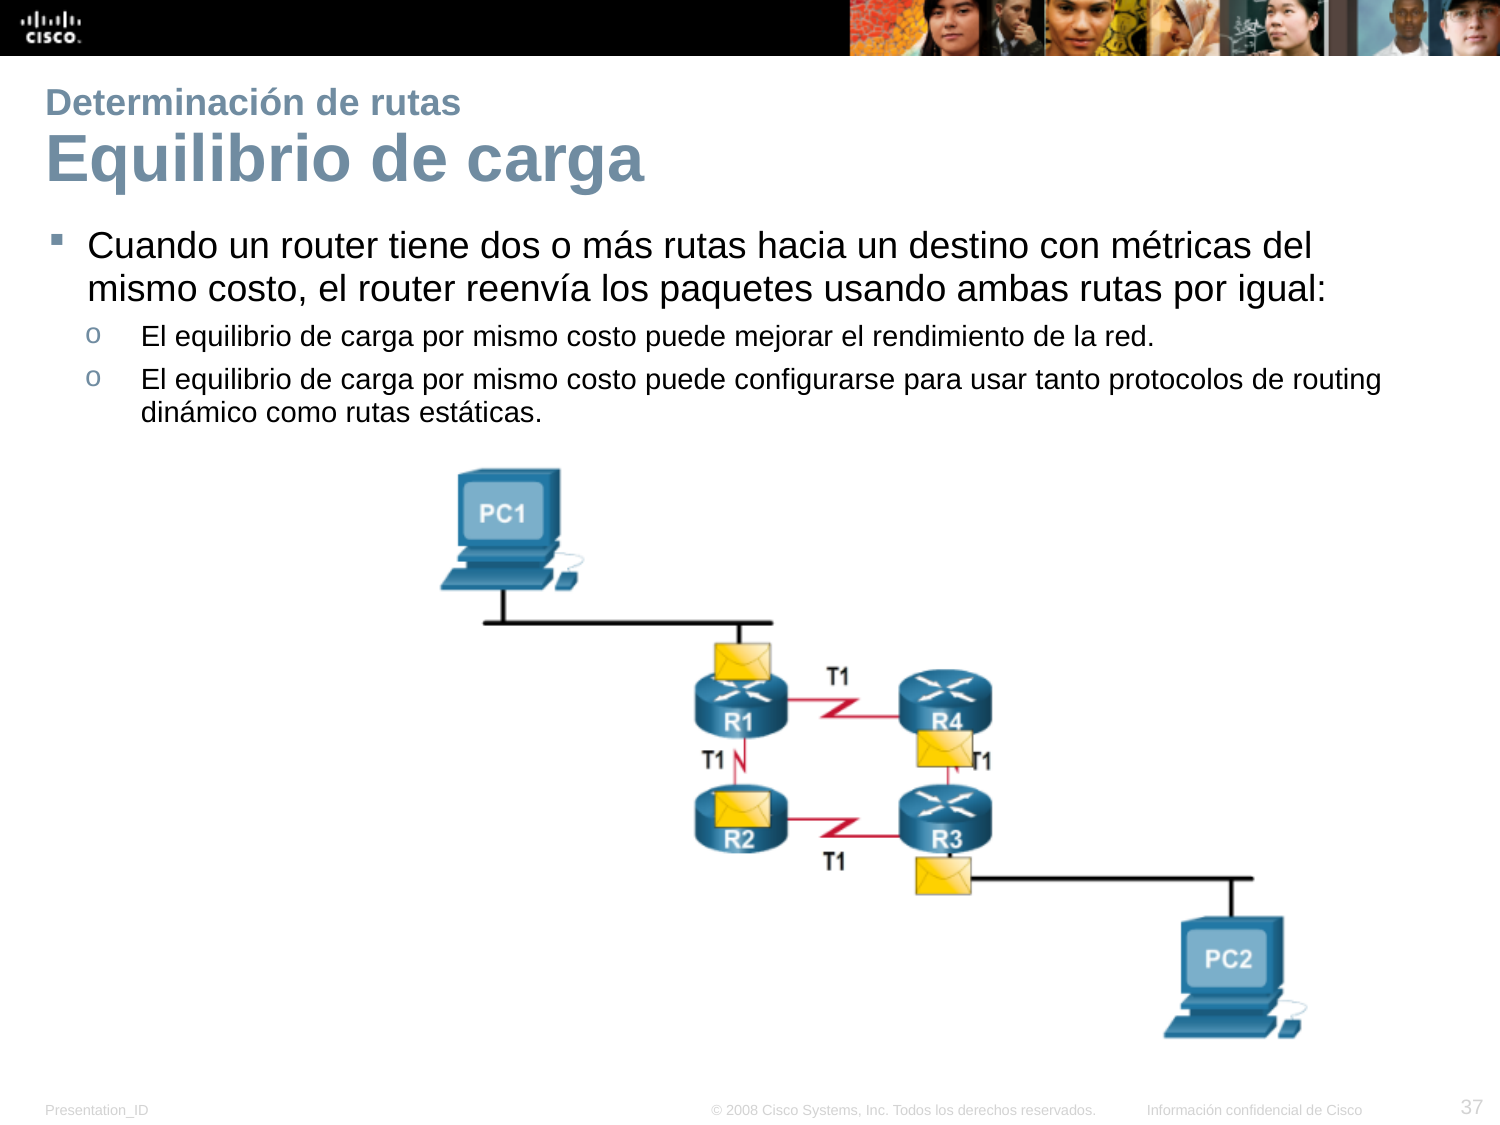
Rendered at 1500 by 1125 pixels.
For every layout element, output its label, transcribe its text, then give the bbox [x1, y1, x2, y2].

title Determinación de rutas Equilibrio de carga [31, 64, 1471, 203]
picture [0, 0, 1500, 56]
picture [409, 454, 1417, 1097]
list Cuando un router tiene dos o más rutas hacia un destino con métricas del mismo costo, el router reenvía los paquetes usando ambas rutas por igual: El equilibrio de carga por mismo costo puede mejorar el rendimiento de la red. El equilibrio de carga por mismo costo puede configurarse para usar tanto protocolos de routing dinámico como rutas estáticas. [34, 217, 1438, 1026]
